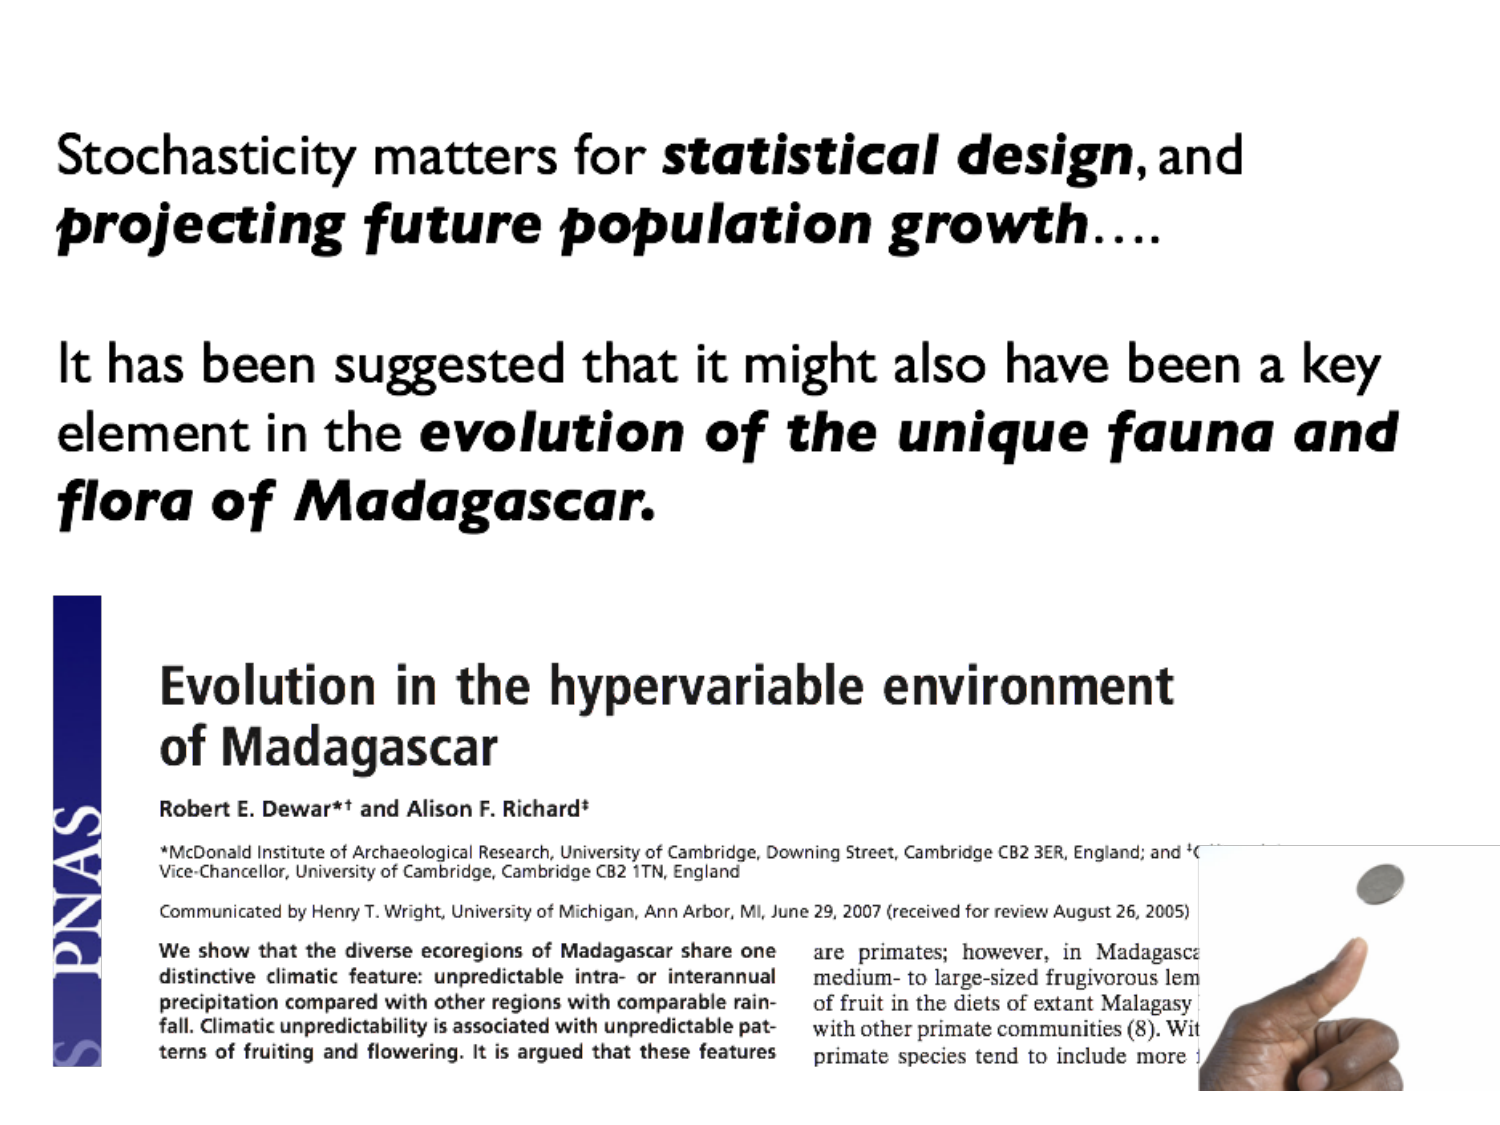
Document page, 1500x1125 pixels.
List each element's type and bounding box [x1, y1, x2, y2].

picture [31, 112, 1500, 1091]
